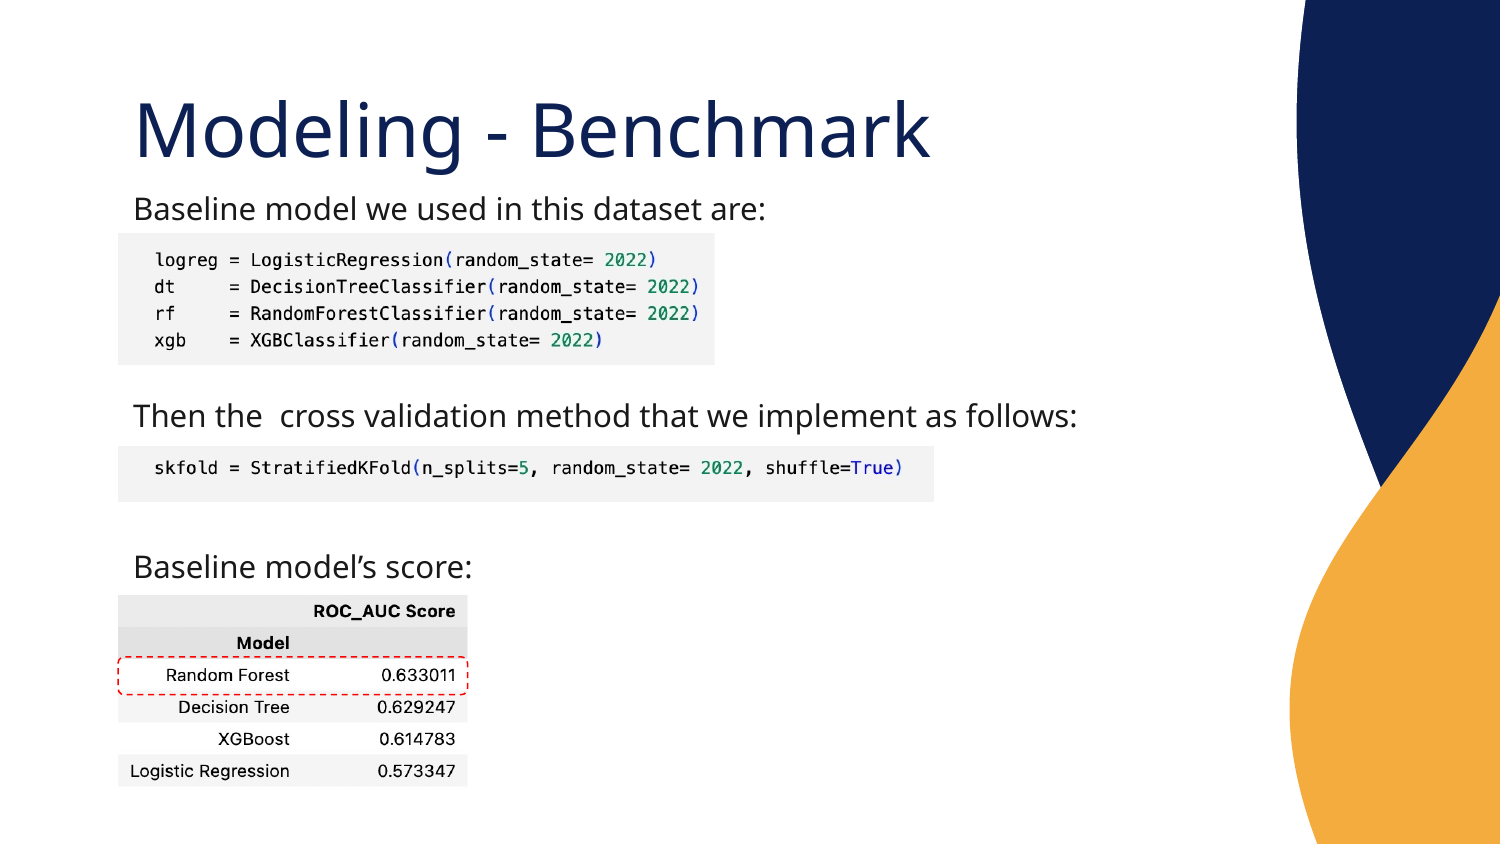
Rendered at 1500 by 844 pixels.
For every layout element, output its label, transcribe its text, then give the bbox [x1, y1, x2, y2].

list Baseline model’s score: [118, 532, 658, 844]
list Baseline model we used in this dataset are: [118, 174, 1307, 381]
picture [117, 592, 468, 789]
title Modeling - Benchmark [118, 87, 1382, 167]
picture [117, 232, 715, 365]
picture [117, 446, 935, 502]
list Then the cross validation method that we implement as follows: [118, 381, 1307, 844]
